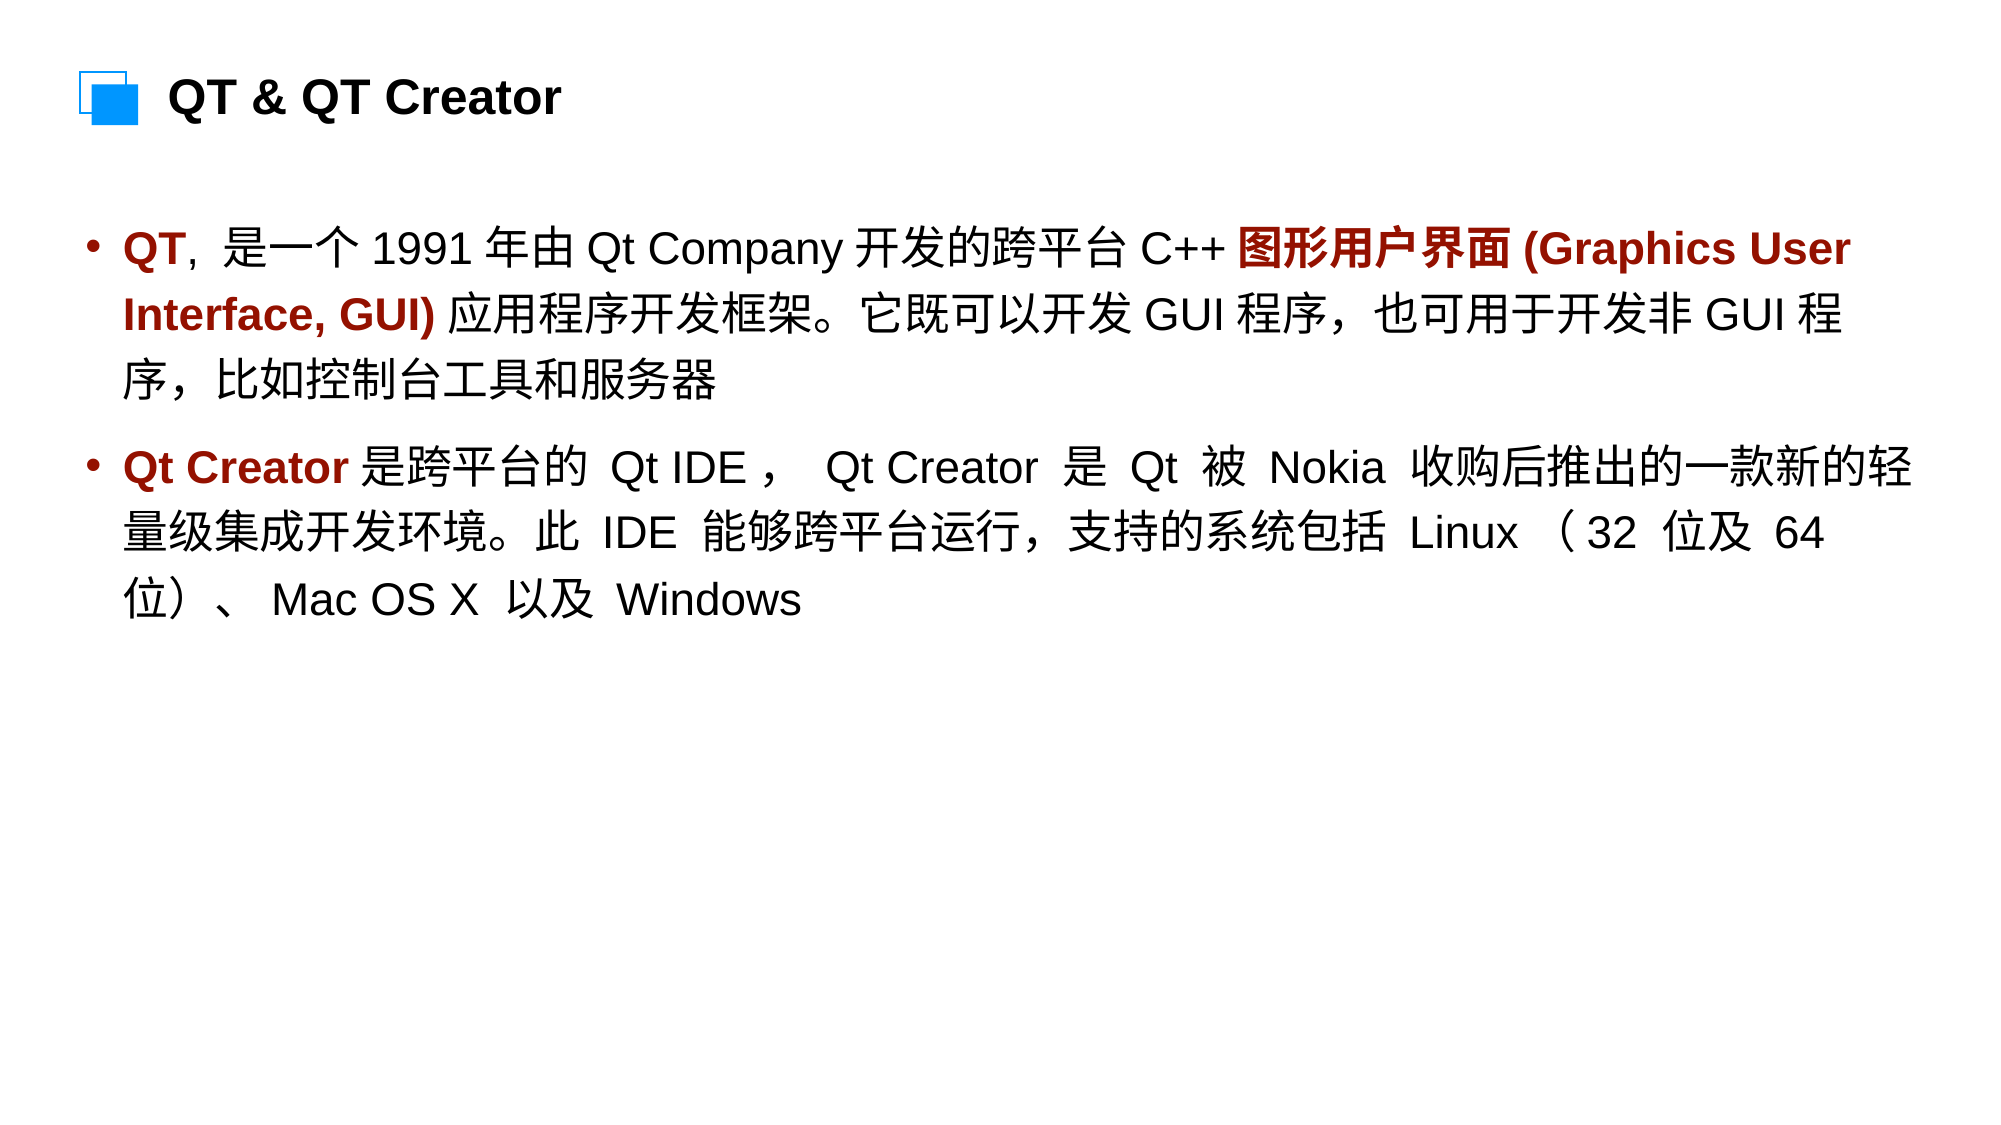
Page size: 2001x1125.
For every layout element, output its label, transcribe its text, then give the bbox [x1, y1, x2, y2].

list QT & QT Creator [159, 53, 1924, 145]
list QT, 是一个1991年由Qt Company开发的跨平台C++图形用户界面(Graphics User Interface, GUI)应用程序开发框架。它既可以开发GUI程序，也可用于开发非GUI程序，比如控制台工具和服务器 Qt Creator是跨平台的 Qt IDE， Qt Creator 是 Qt 被 Nokia 收购后推出的一款新的轻量级集成开发环境。此 IDE 能够跨平台运行，支持的系统包括 Linux（32 位及 64 位）、Mac OS X 以及 Windows [77, 199, 1923, 1028]
